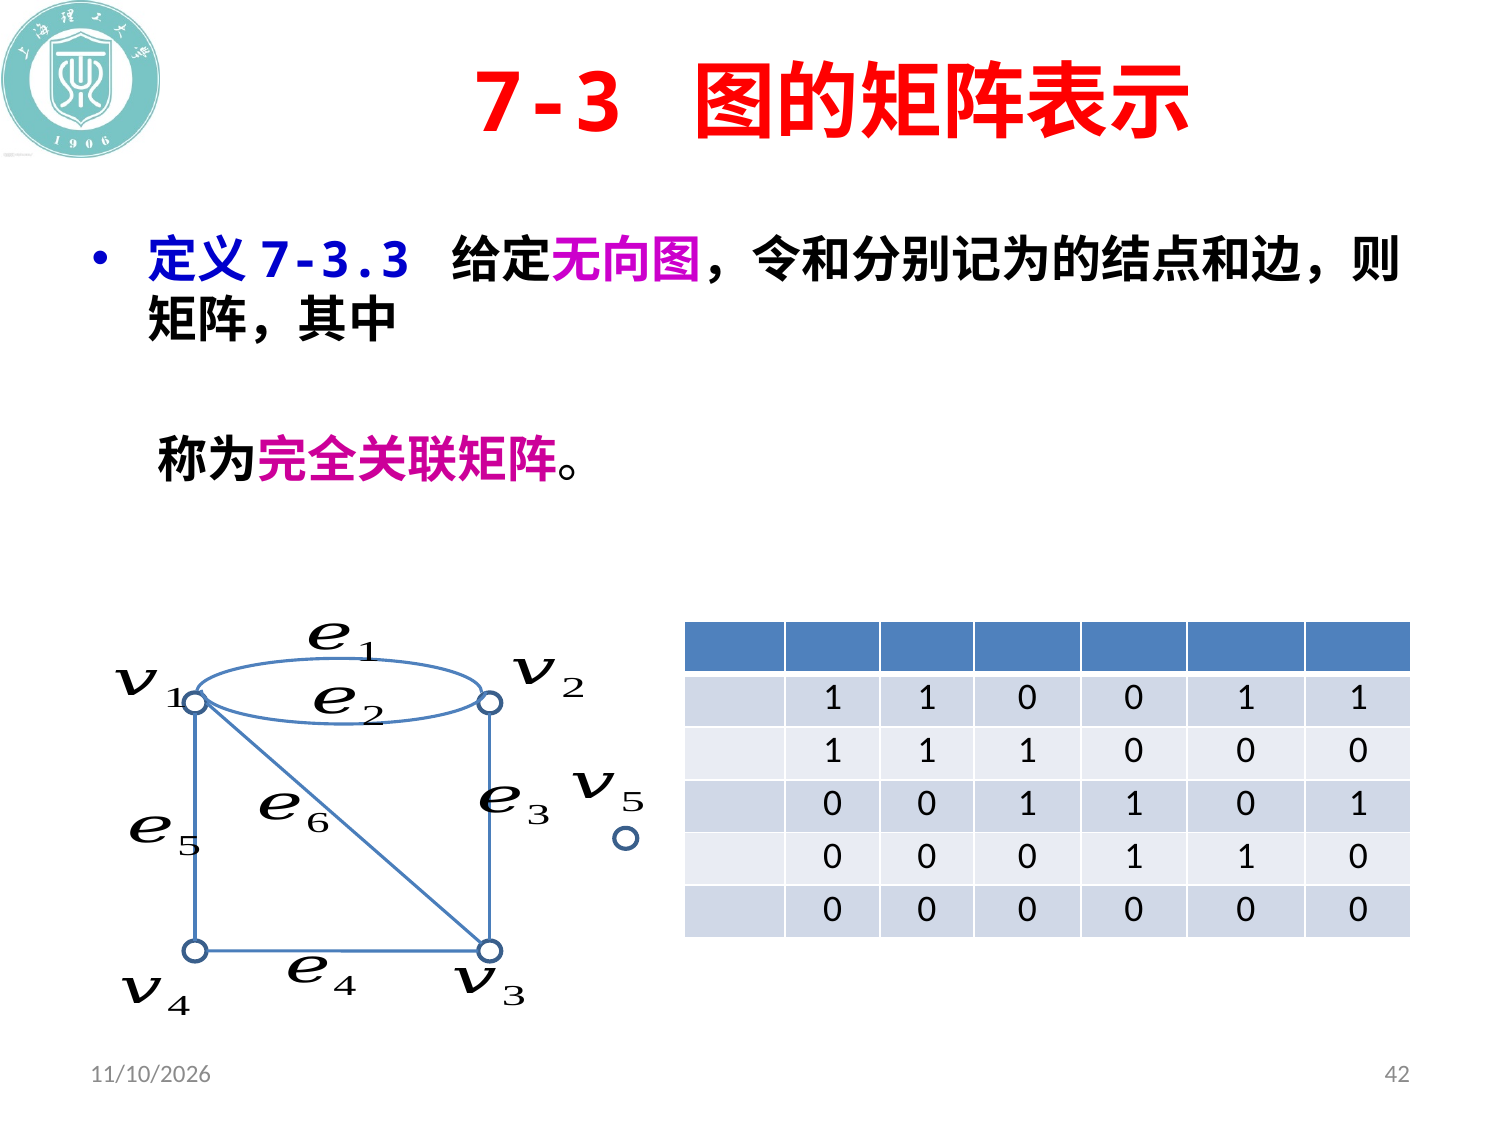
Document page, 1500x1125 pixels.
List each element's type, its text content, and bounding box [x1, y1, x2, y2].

text_box [480, 690, 504, 716]
slide_number 42 [1074, 1042, 1425, 1103]
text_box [206, 702, 482, 944]
text_box [181, 690, 207, 716]
text_box [324, 690, 347, 701]
text_box [196, 657, 483, 692]
picture [1, 0, 160, 158]
text_box [348, 690, 487, 702]
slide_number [75, 1042, 425, 1103]
text_box [200, 689, 327, 701]
text_box [477, 939, 504, 964]
title 7-3 图的矩阵表示 [195, 11, 1471, 185]
text_box [612, 825, 640, 851]
text_box [181, 939, 207, 964]
